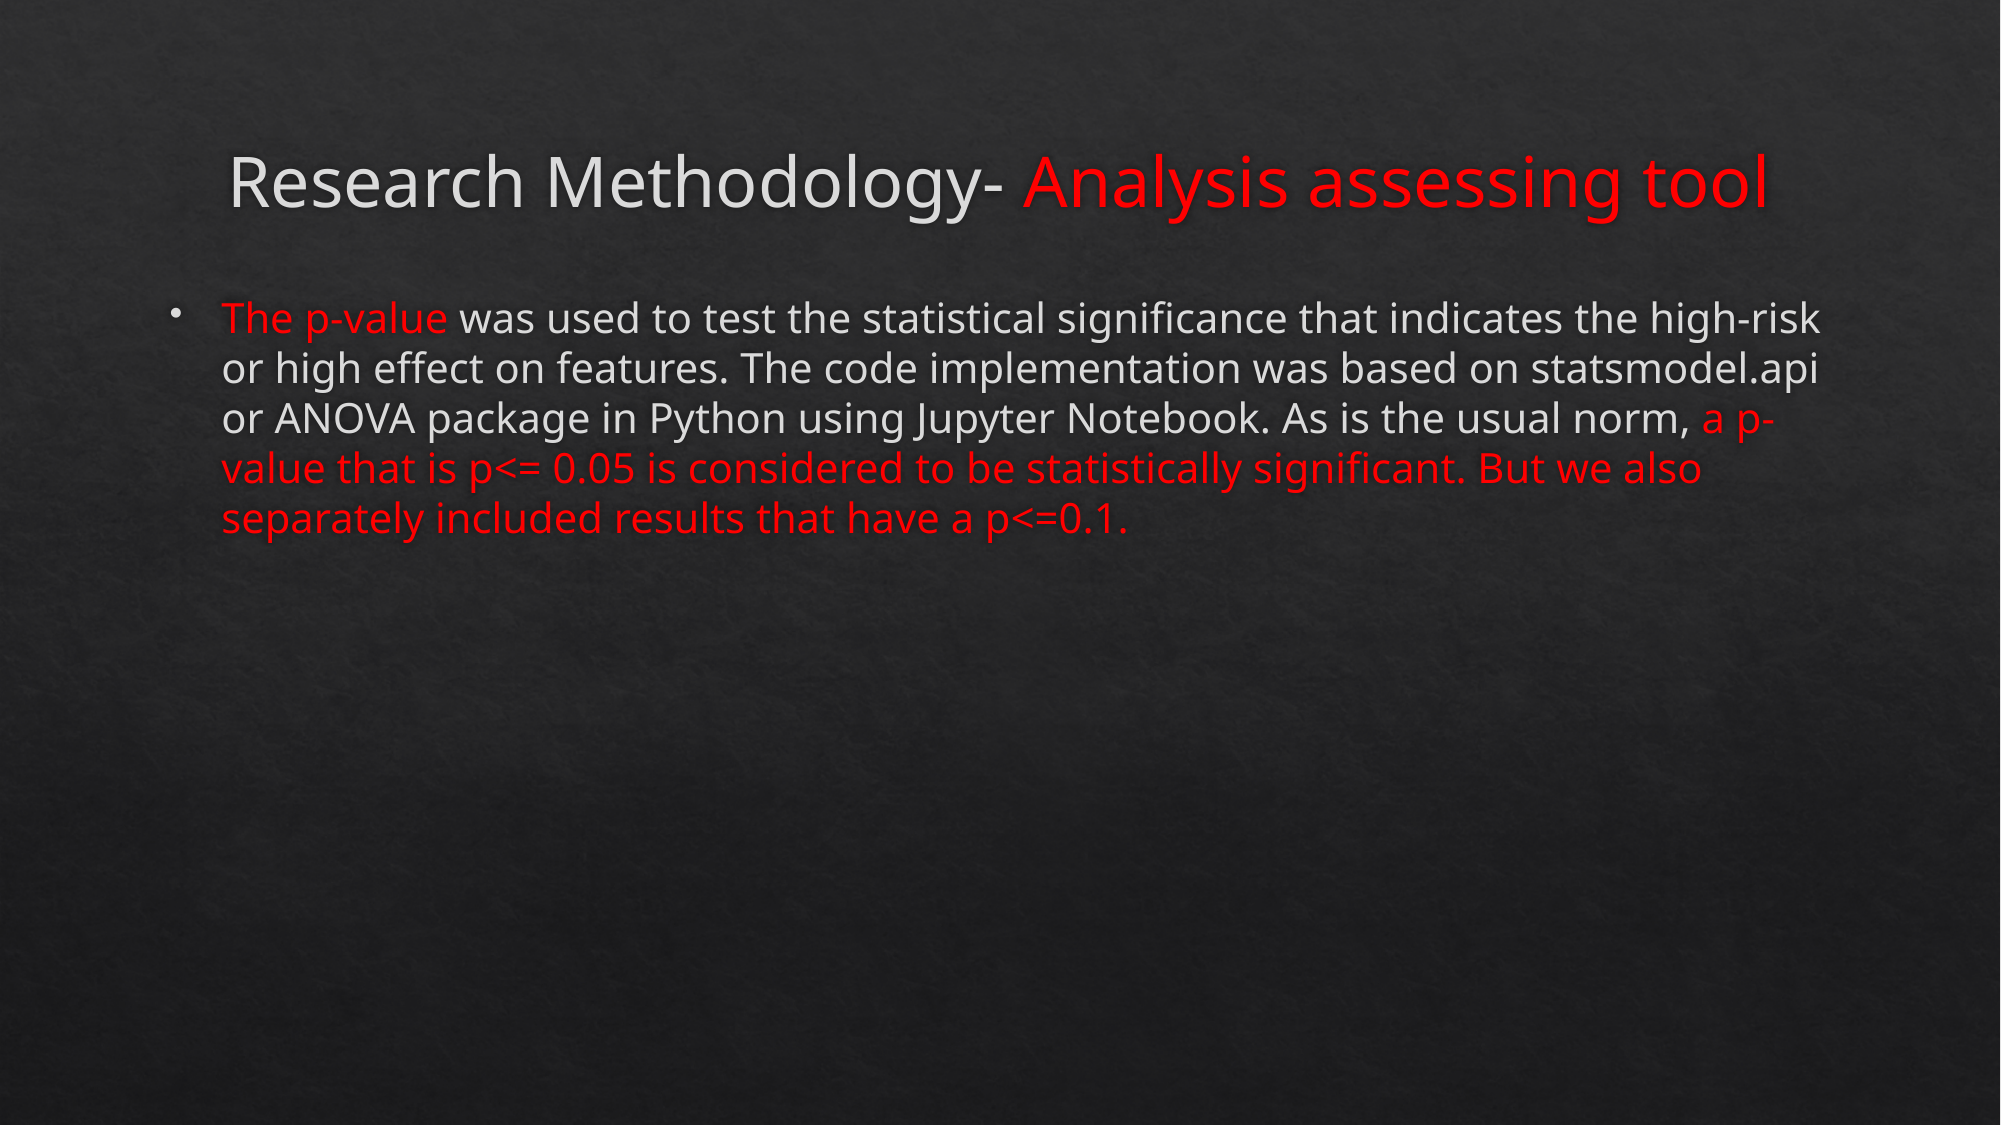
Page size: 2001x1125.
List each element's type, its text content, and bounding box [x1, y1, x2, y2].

title Research Methodology- Analysis assessing tool [149, 99, 1849, 260]
list The p-value was used to test the statistical significance that indicates the high-risk or high effect on features. The code implementation was based on statsmodel.api or ANOVA package in Python using Jupyter Notebook. As is the usual norm, a p-value that is p<= 0.05 is considered to be statistically significant. But we also separately included results that have a p<=0.1. [149, 284, 1849, 654]
